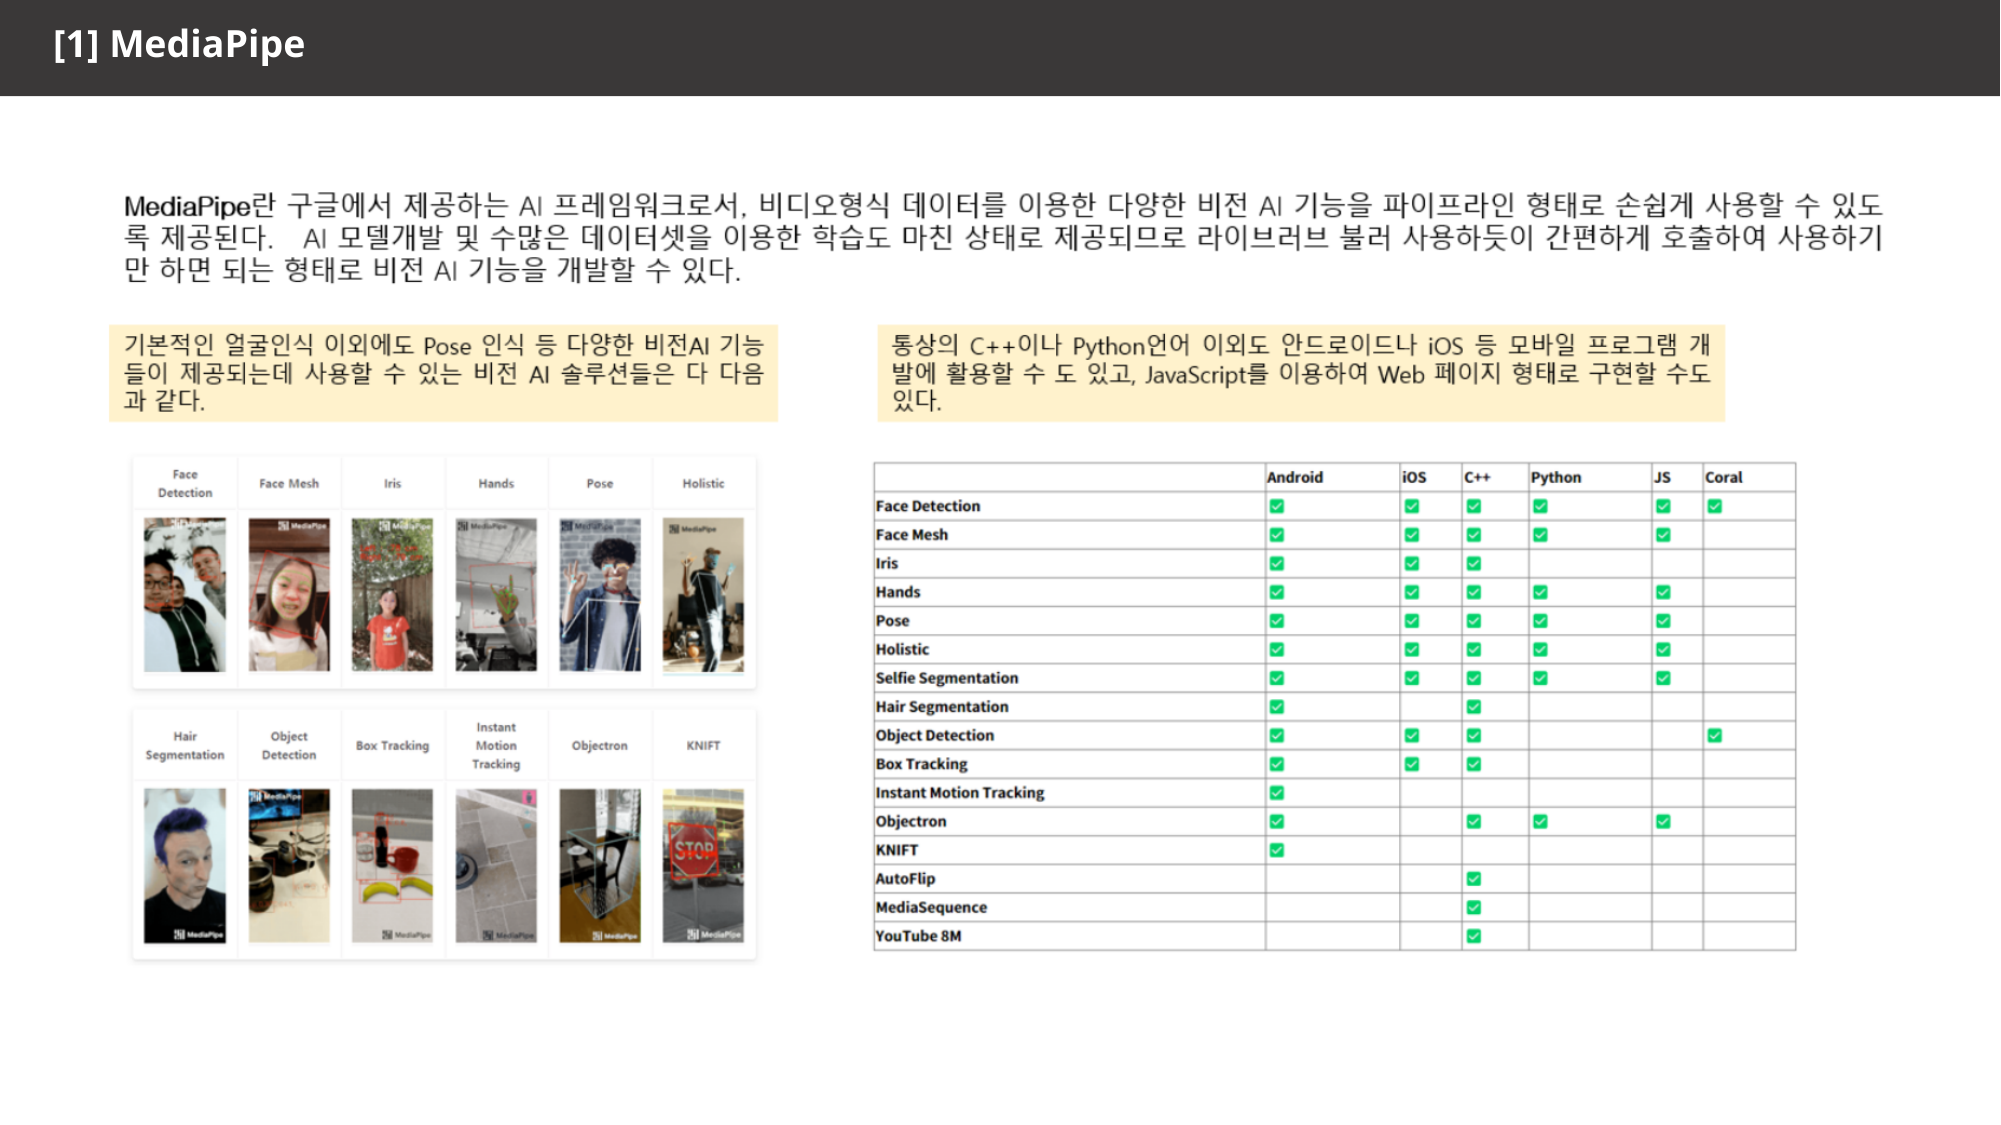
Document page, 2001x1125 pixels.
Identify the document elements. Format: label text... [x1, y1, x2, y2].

text_box [0, 0, 2000, 97]
text_box [1] MediaPipe [38, 12, 322, 73]
picture [107, 160, 1893, 980]
